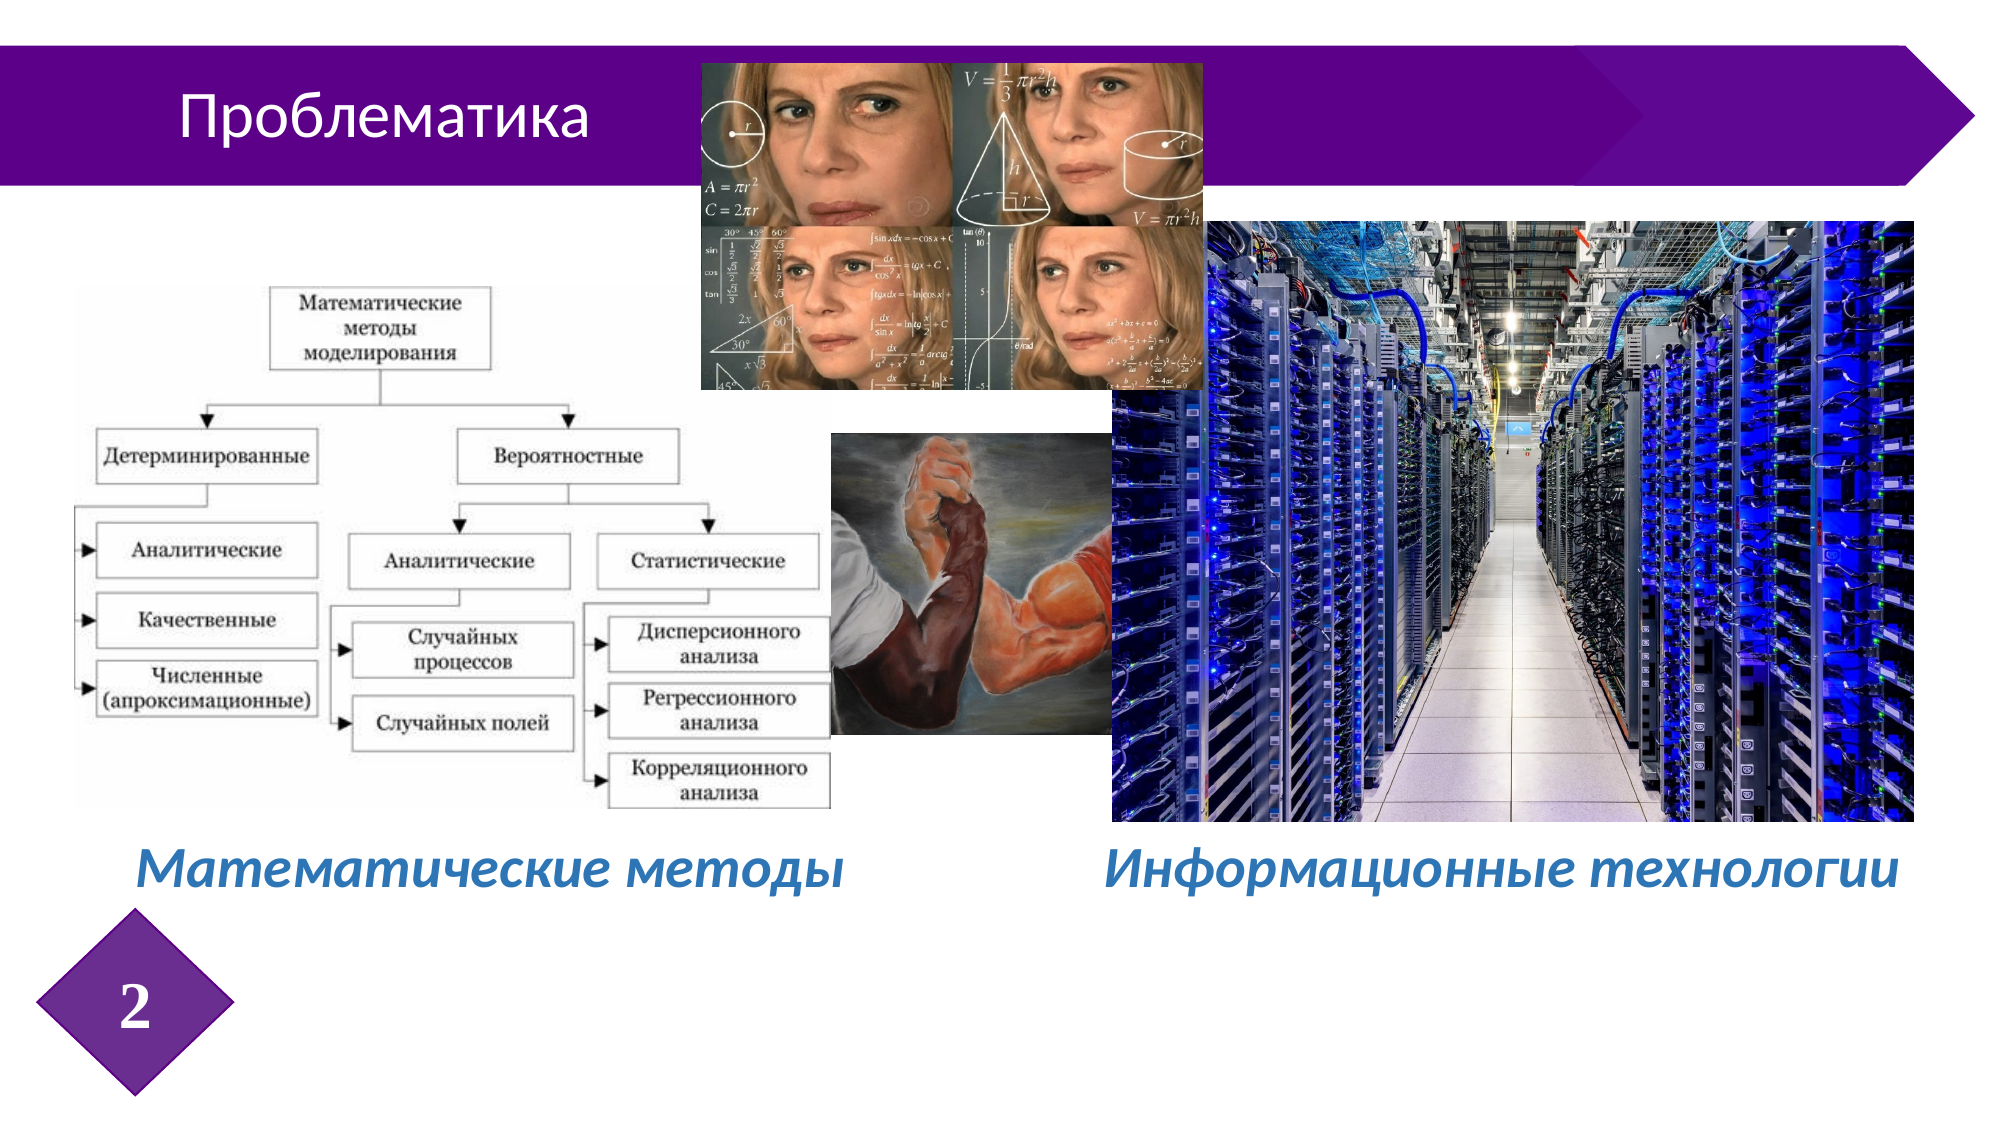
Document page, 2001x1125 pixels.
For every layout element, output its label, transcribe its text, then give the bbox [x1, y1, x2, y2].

picture [74, 63, 1914, 822]
text_box Информационные технологии [1088, 821, 1976, 907]
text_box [0, 45, 1976, 186]
text_box Математические методы [120, 821, 876, 907]
text_box 2 [35, 907, 235, 1097]
